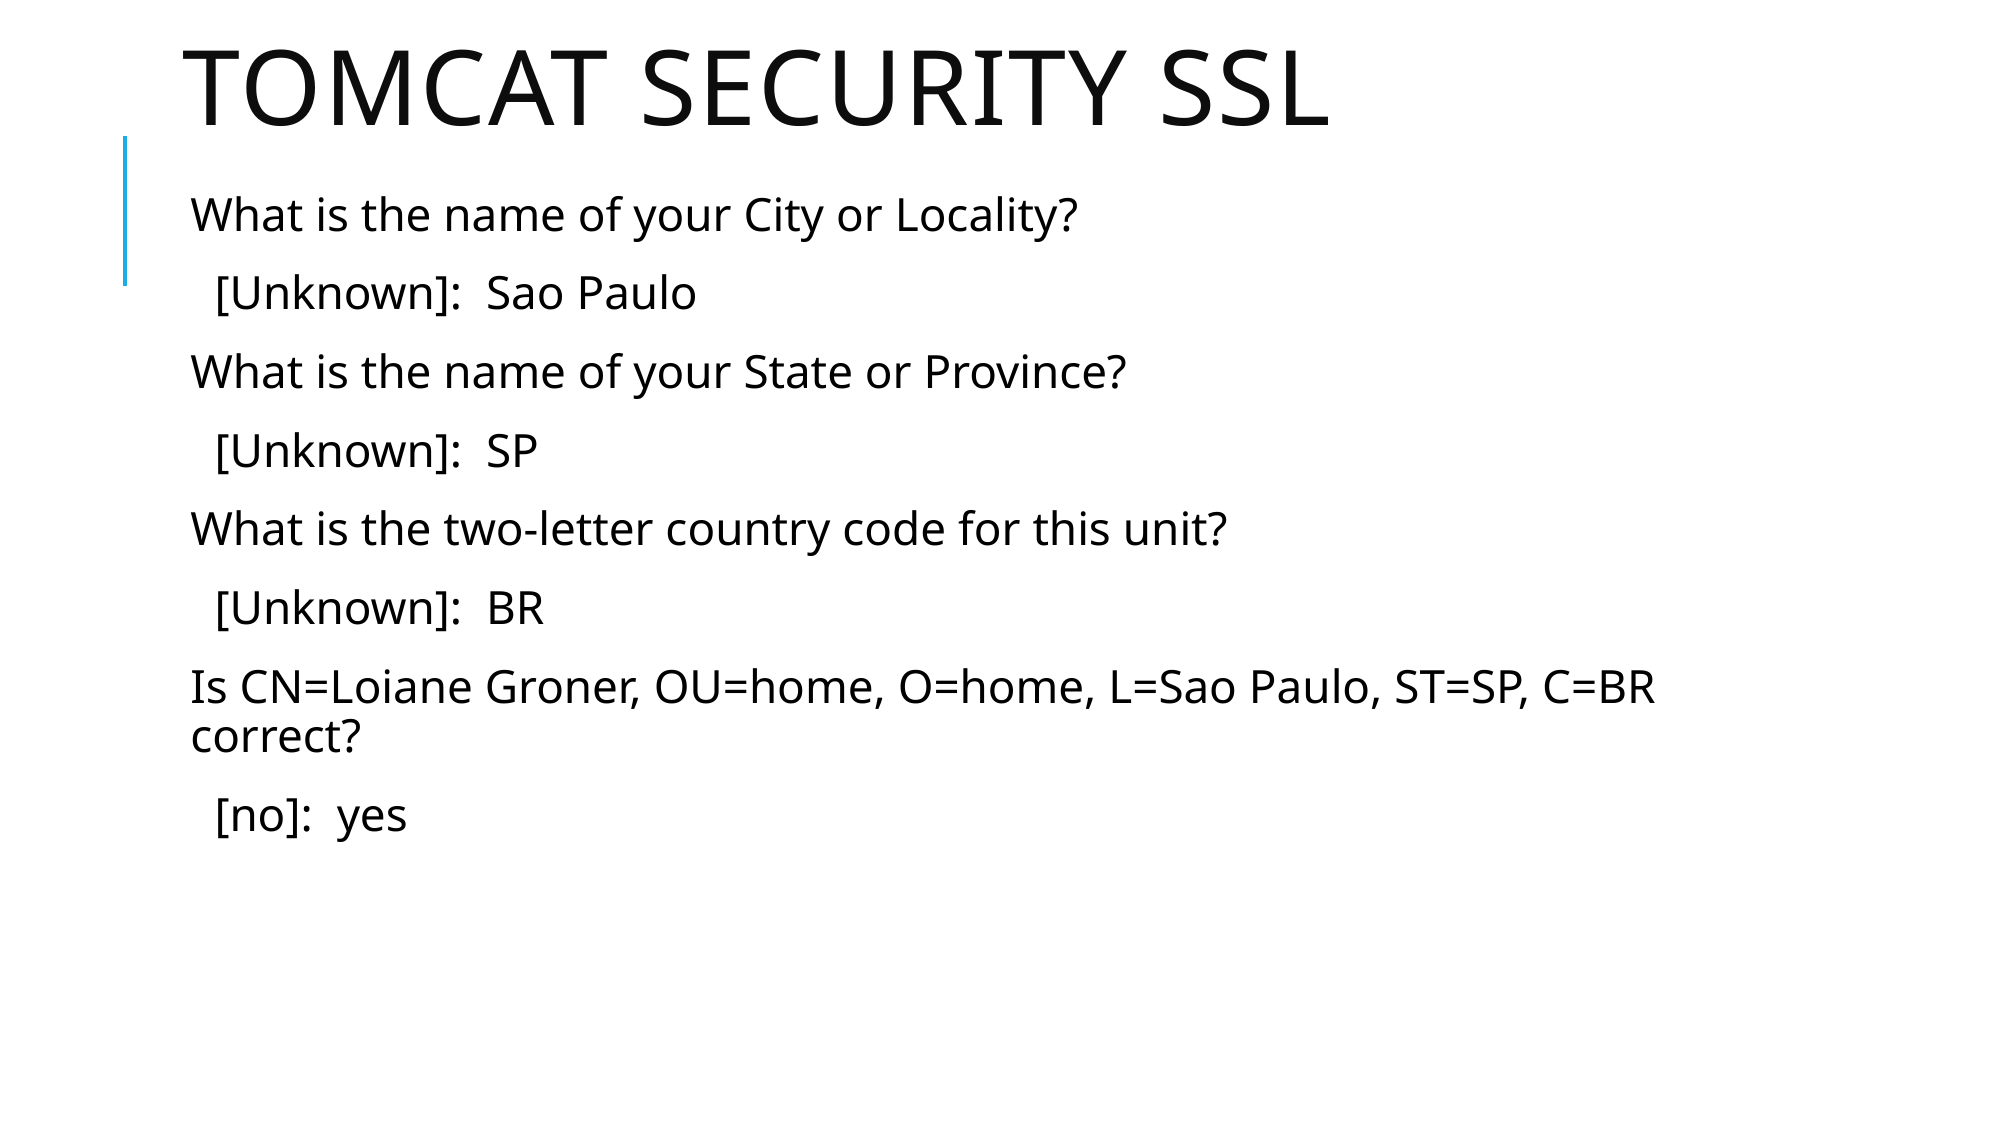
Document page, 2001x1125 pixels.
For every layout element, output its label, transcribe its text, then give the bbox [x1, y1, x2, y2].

title TOMCAT SECURITY SSL [168, 22, 1763, 168]
list What is the name of your City or Locality? [Unknown]: Sao Paulo What is the name of your State or Province? [Unknown]: SP What is the two-letter country code for this unit? [Unknown]: BR Is CN=Loiane Groner, OU=home, O=home, L=Sao Paulo, ST=SP, C=BR correct? [no]: yes [168, 184, 1763, 1035]
